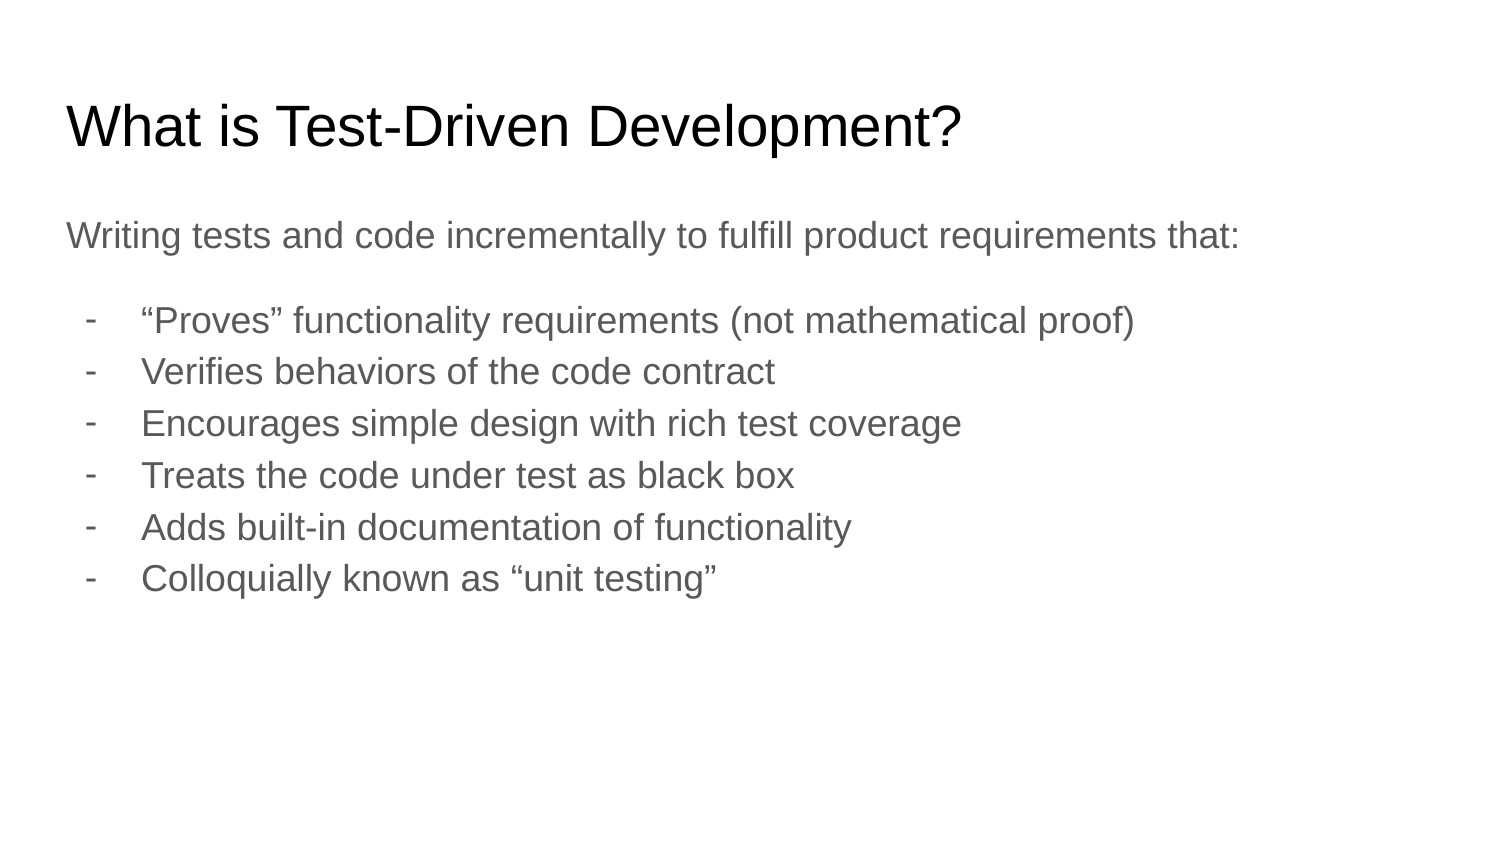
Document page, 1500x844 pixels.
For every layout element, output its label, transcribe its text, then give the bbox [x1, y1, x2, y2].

title What is Test-Driven Development? [51, 72, 1449, 167]
list Writing tests and code incrementally to fulfill product requirements that: “Proves” functionality requirements (not mathematical proof) Verifies behaviors of the code contract Encourages simple design with rich test coverage Treats the code under test as black box Adds built-in documentation of functionality Colloquially known as “unit testing” [51, 189, 1449, 750]
